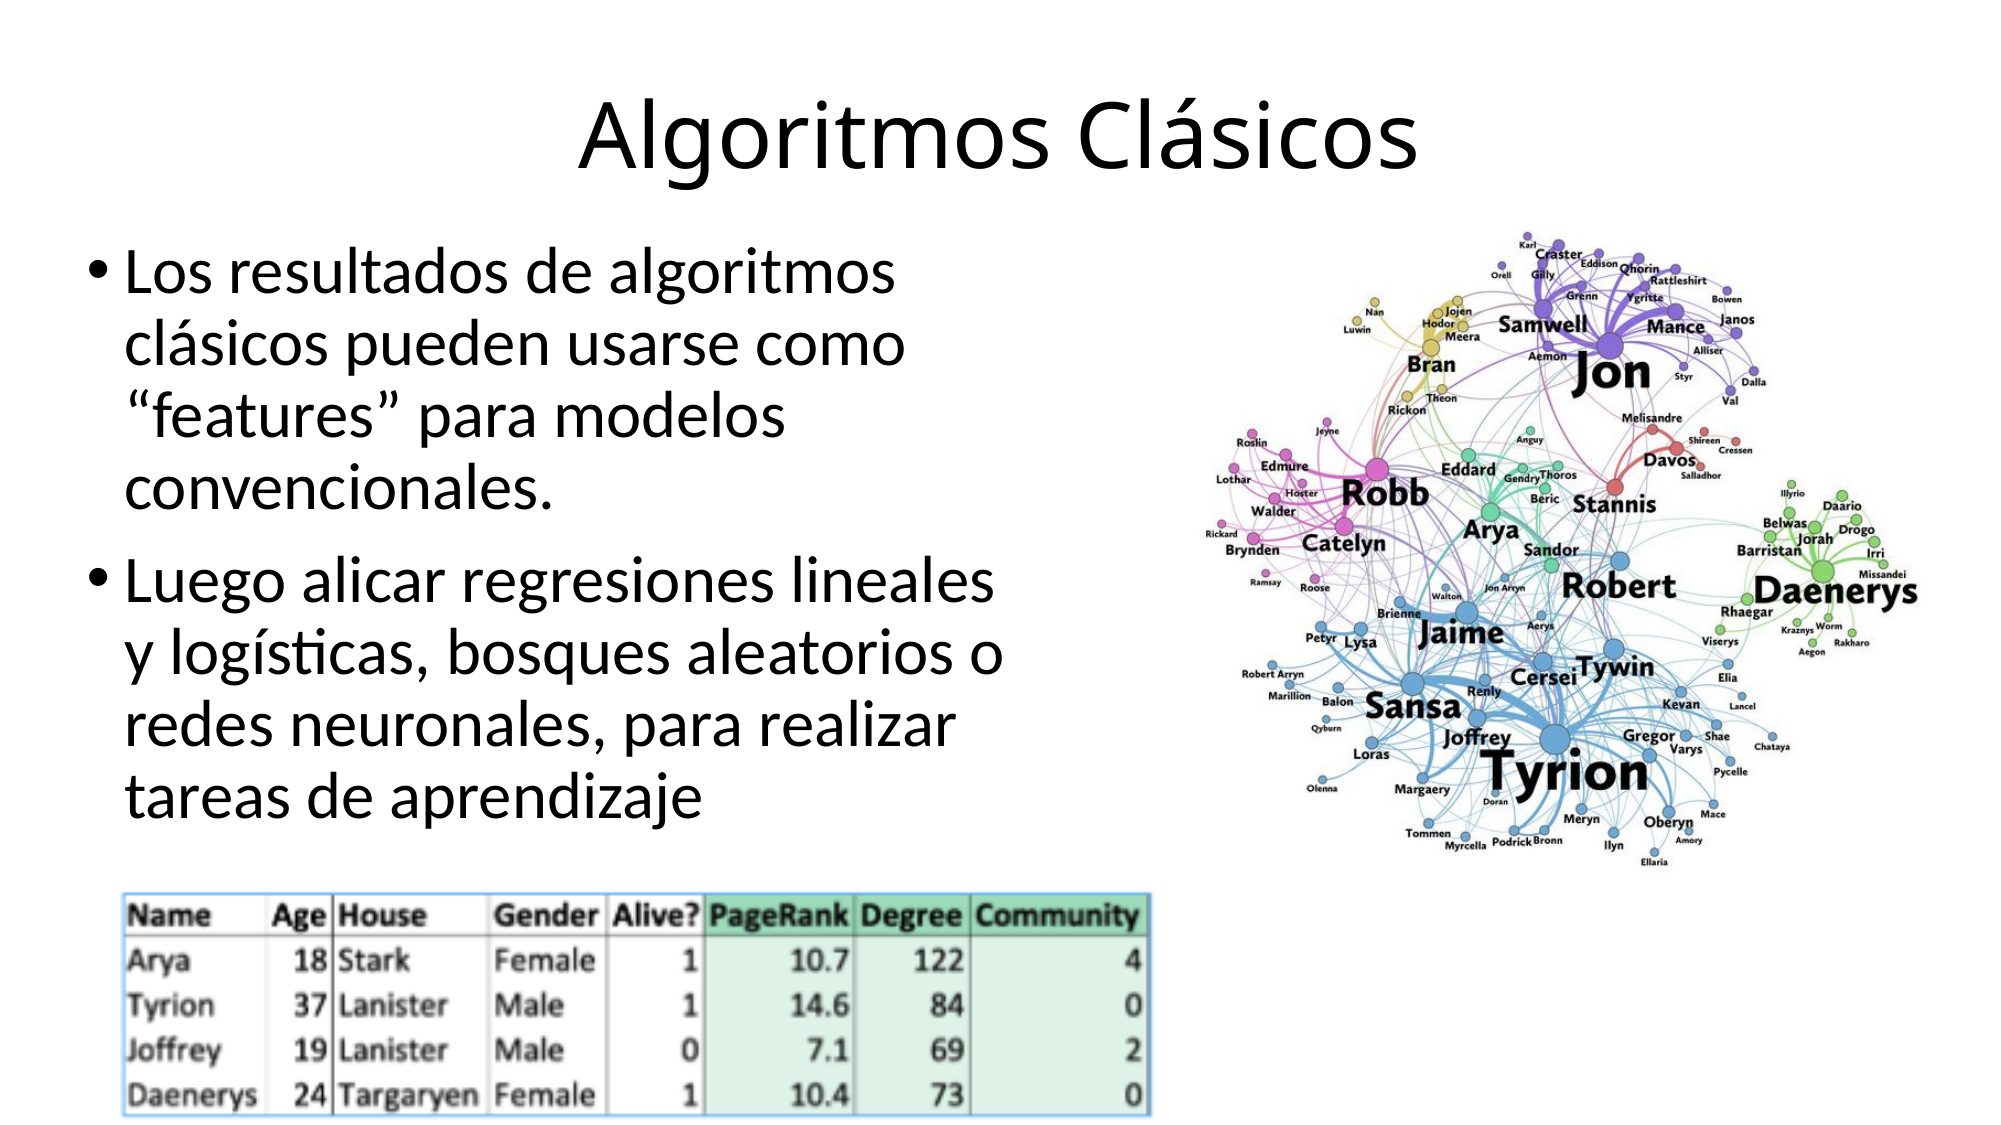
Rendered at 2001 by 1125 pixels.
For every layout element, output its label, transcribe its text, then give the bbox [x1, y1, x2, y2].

title Algoritmos Clásicos [137, 30, 1863, 248]
list Los resultados de algoritmos clásicos pueden usarse como “features” para modelos convencionales. Luego alicar regresiones lineales y logísticas, bosques aleatorios o redes neuronales, para realizar tareas de aprendizaje [71, 228, 1037, 857]
picture [106, 212, 1957, 1125]
